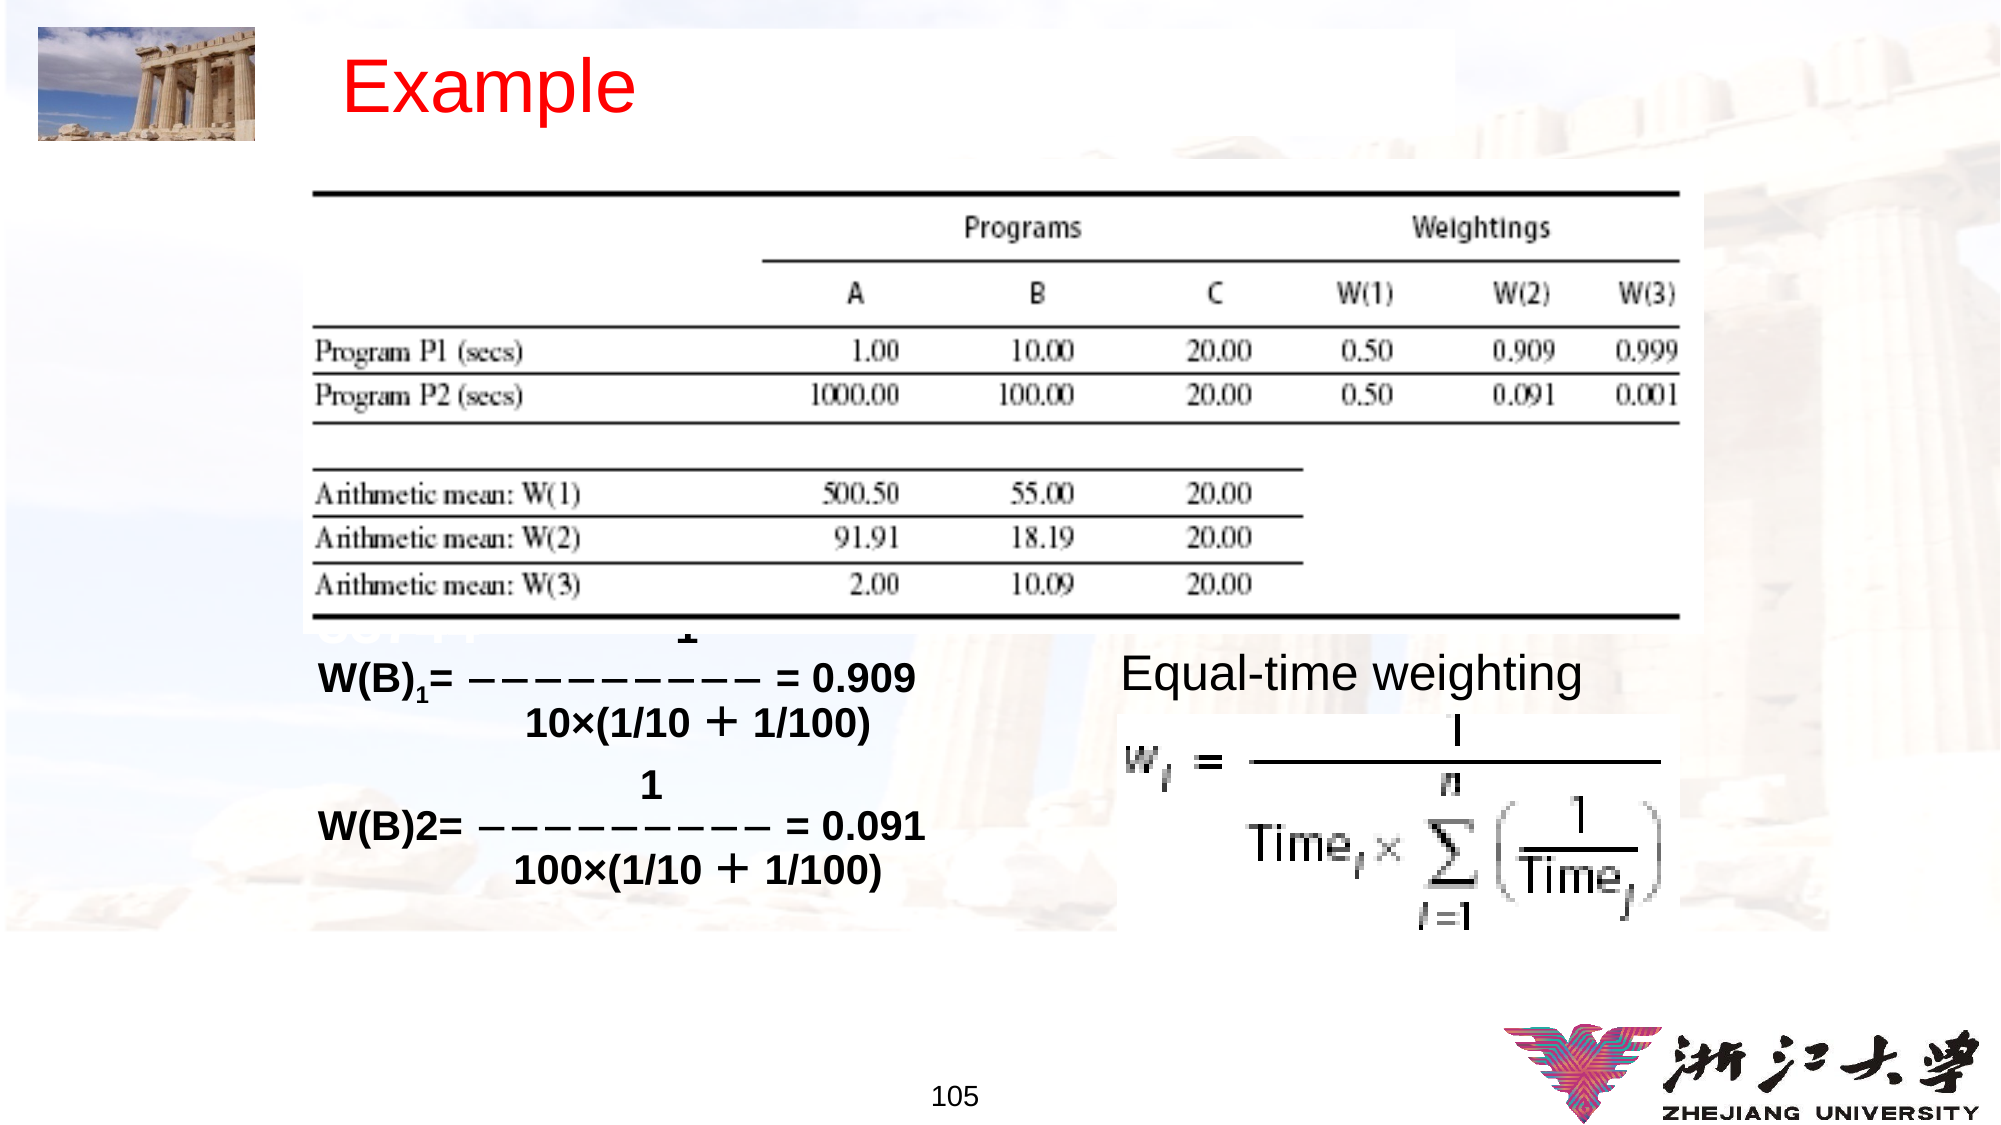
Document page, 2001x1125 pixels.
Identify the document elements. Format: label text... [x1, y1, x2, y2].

list 33744 1 W(B)1=  = 0.909 10×(1/10＋1/100) 1 W(B)2=  = 0.091 100×(1/10＋1/100) [303, 643, 1144, 1029]
picture [0, 0, 2001, 1125]
text_box Equal-time weighting [1105, 632, 1750, 708]
title Example [326, 28, 1456, 136]
